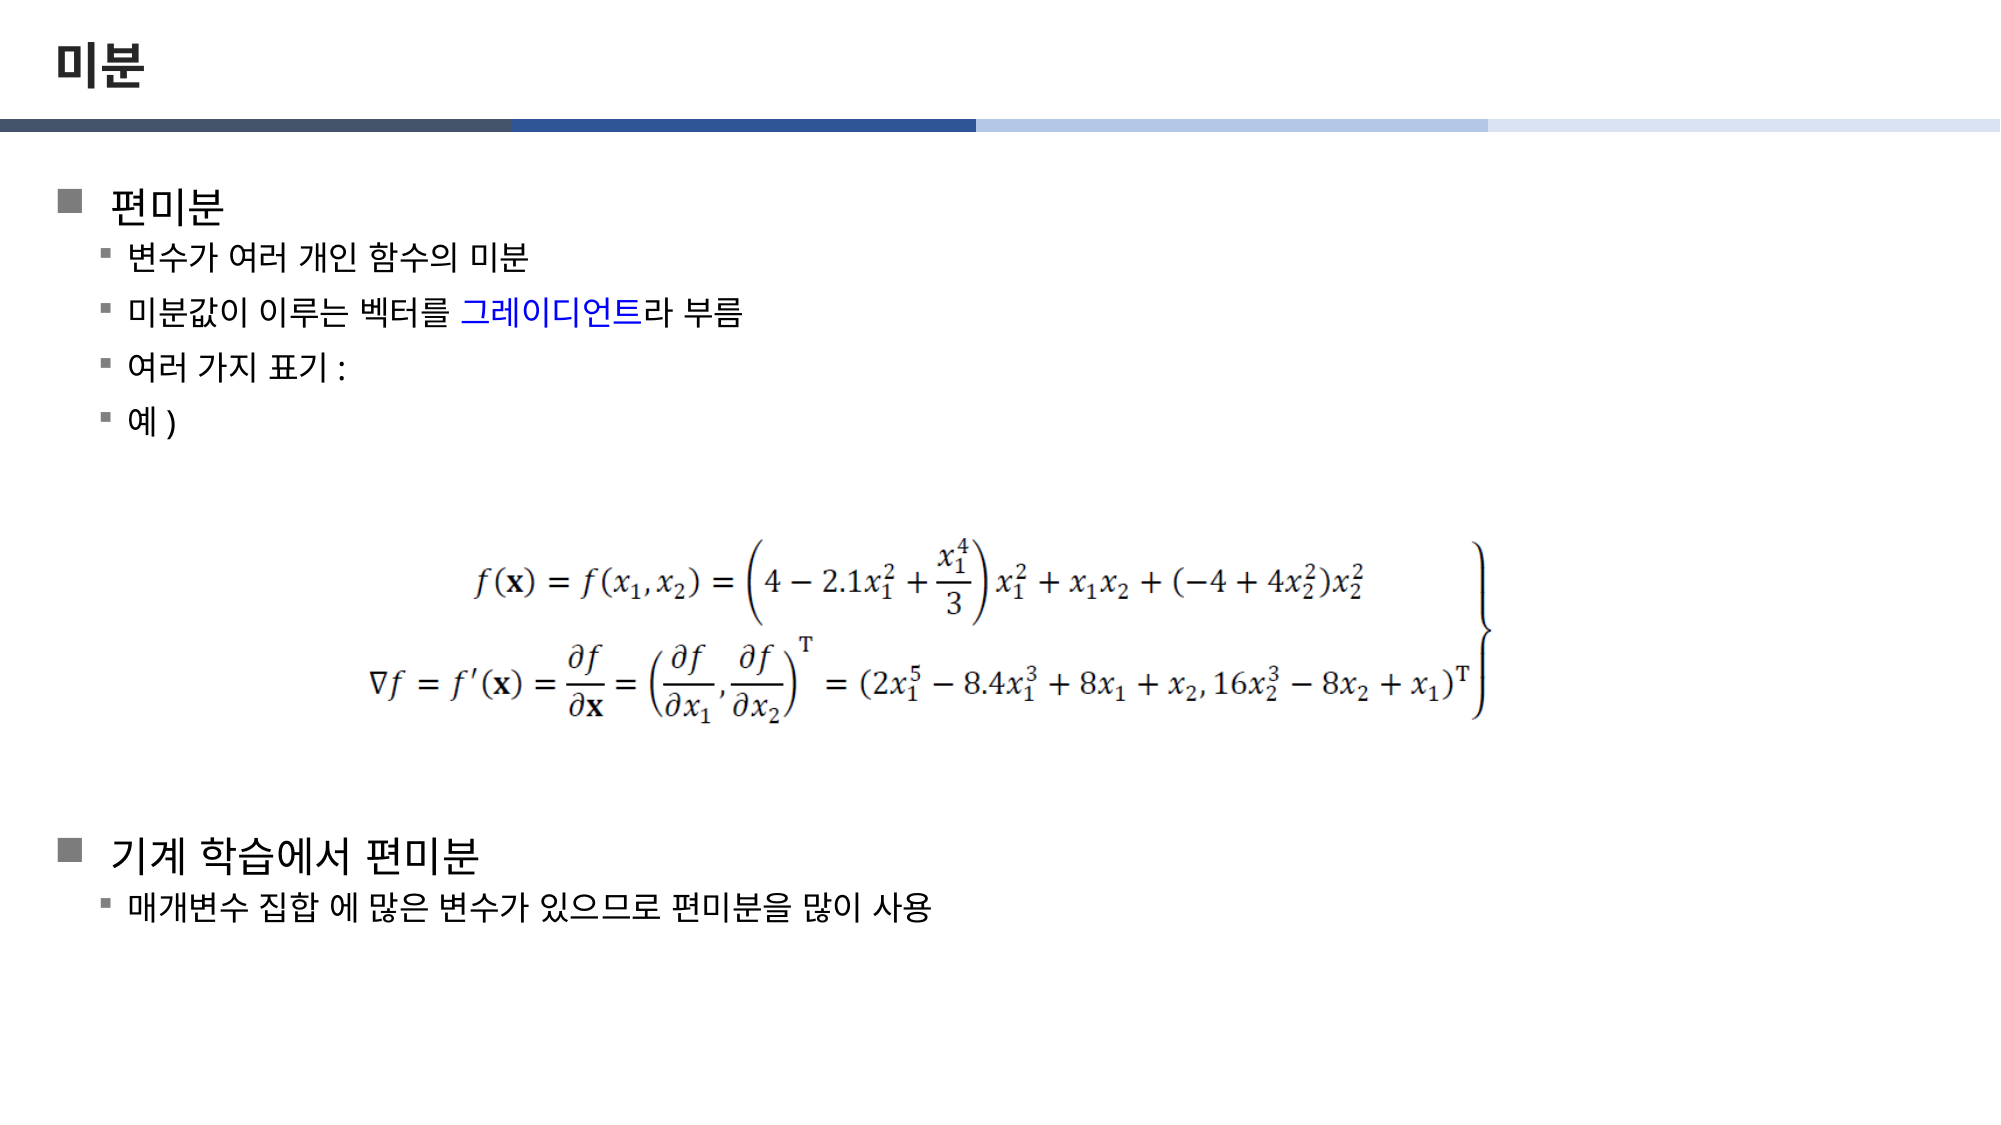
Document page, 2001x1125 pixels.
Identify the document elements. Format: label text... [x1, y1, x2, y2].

title 미분 [39, 23, 1693, 114]
picture [362, 538, 1511, 728]
